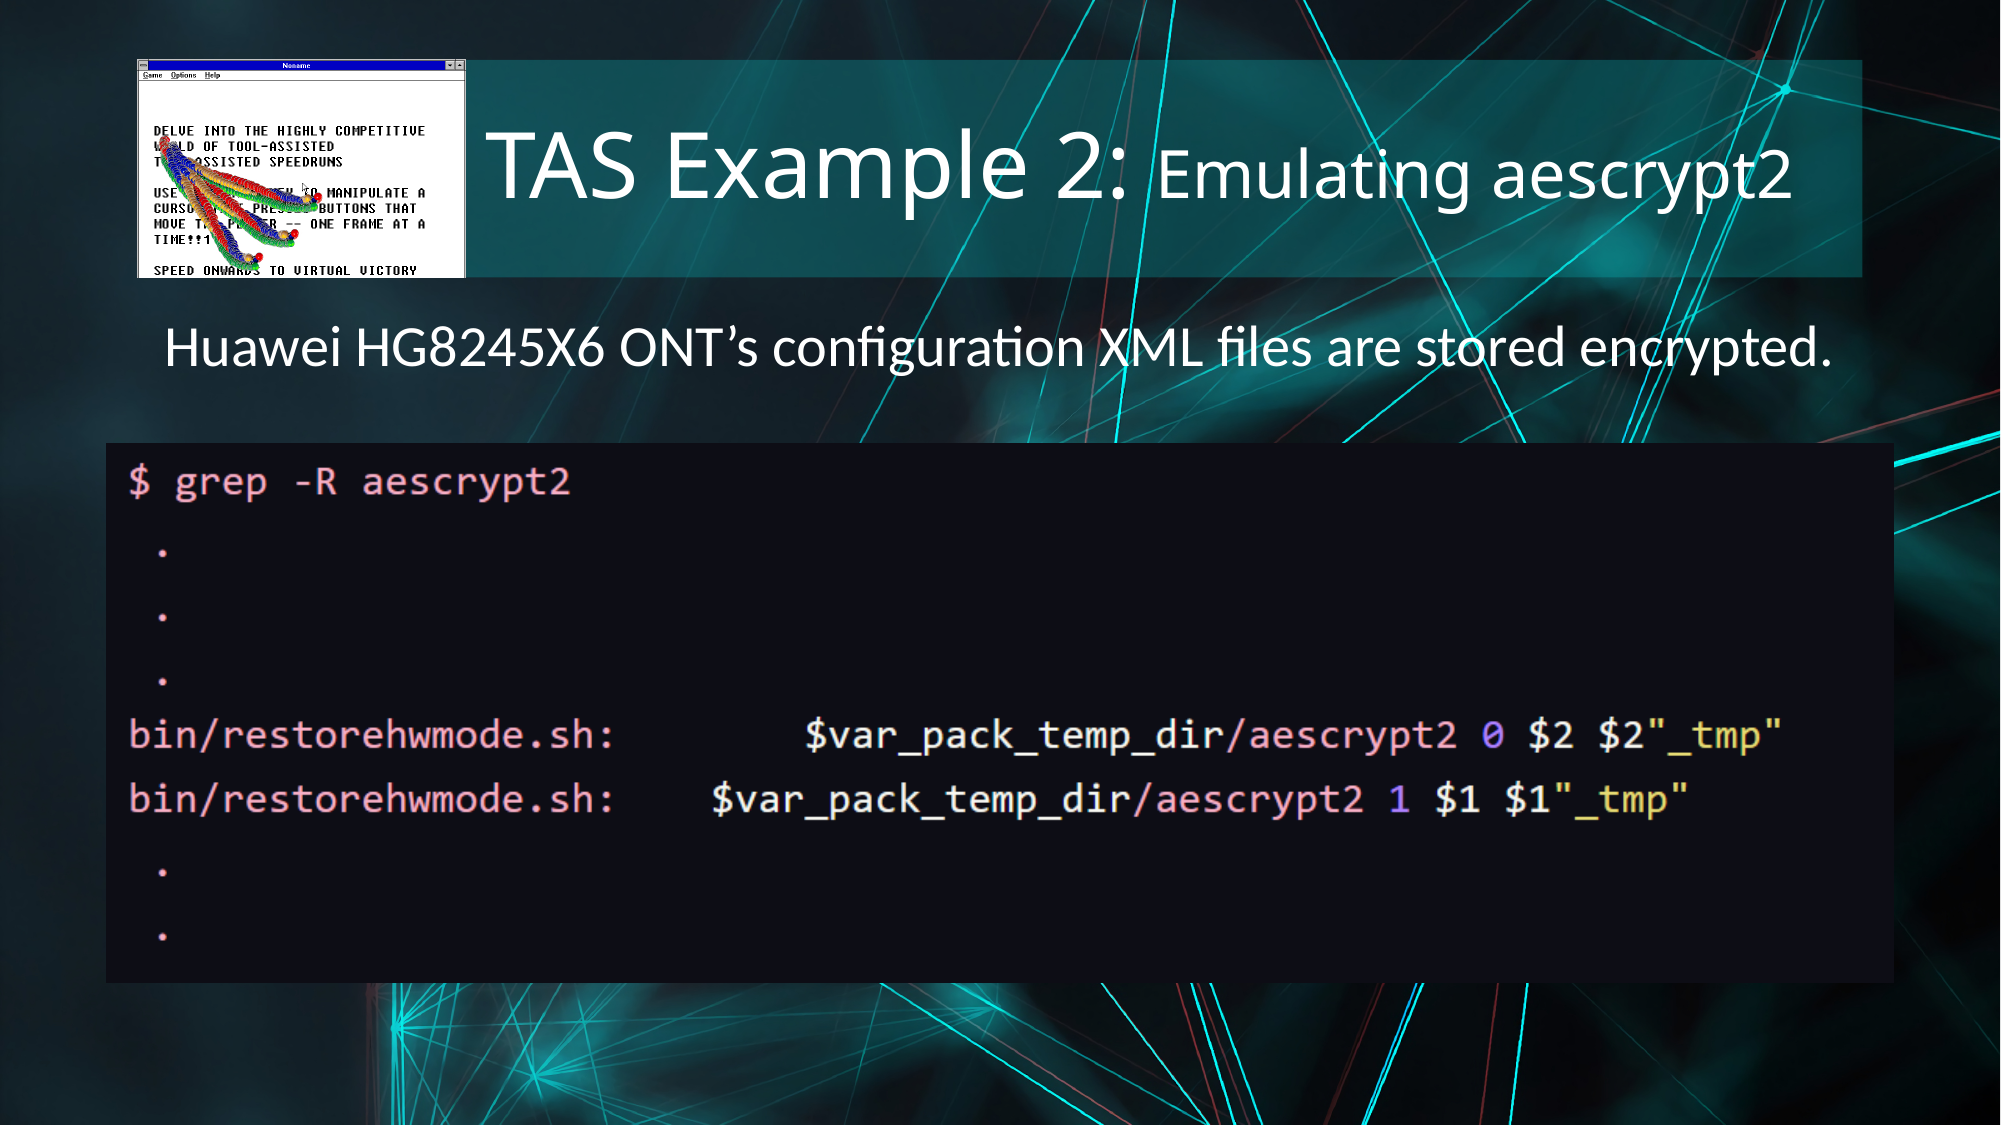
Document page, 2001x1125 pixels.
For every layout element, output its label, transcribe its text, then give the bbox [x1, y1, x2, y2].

text_box Huawei HG8245X6 ONT’s configuration XML files are stored encrypted. [137, 308, 1863, 443]
title TAS Example 2: Emulating aescrypt2 [466, 59, 1863, 278]
picture [0, 0, 2001, 1125]
